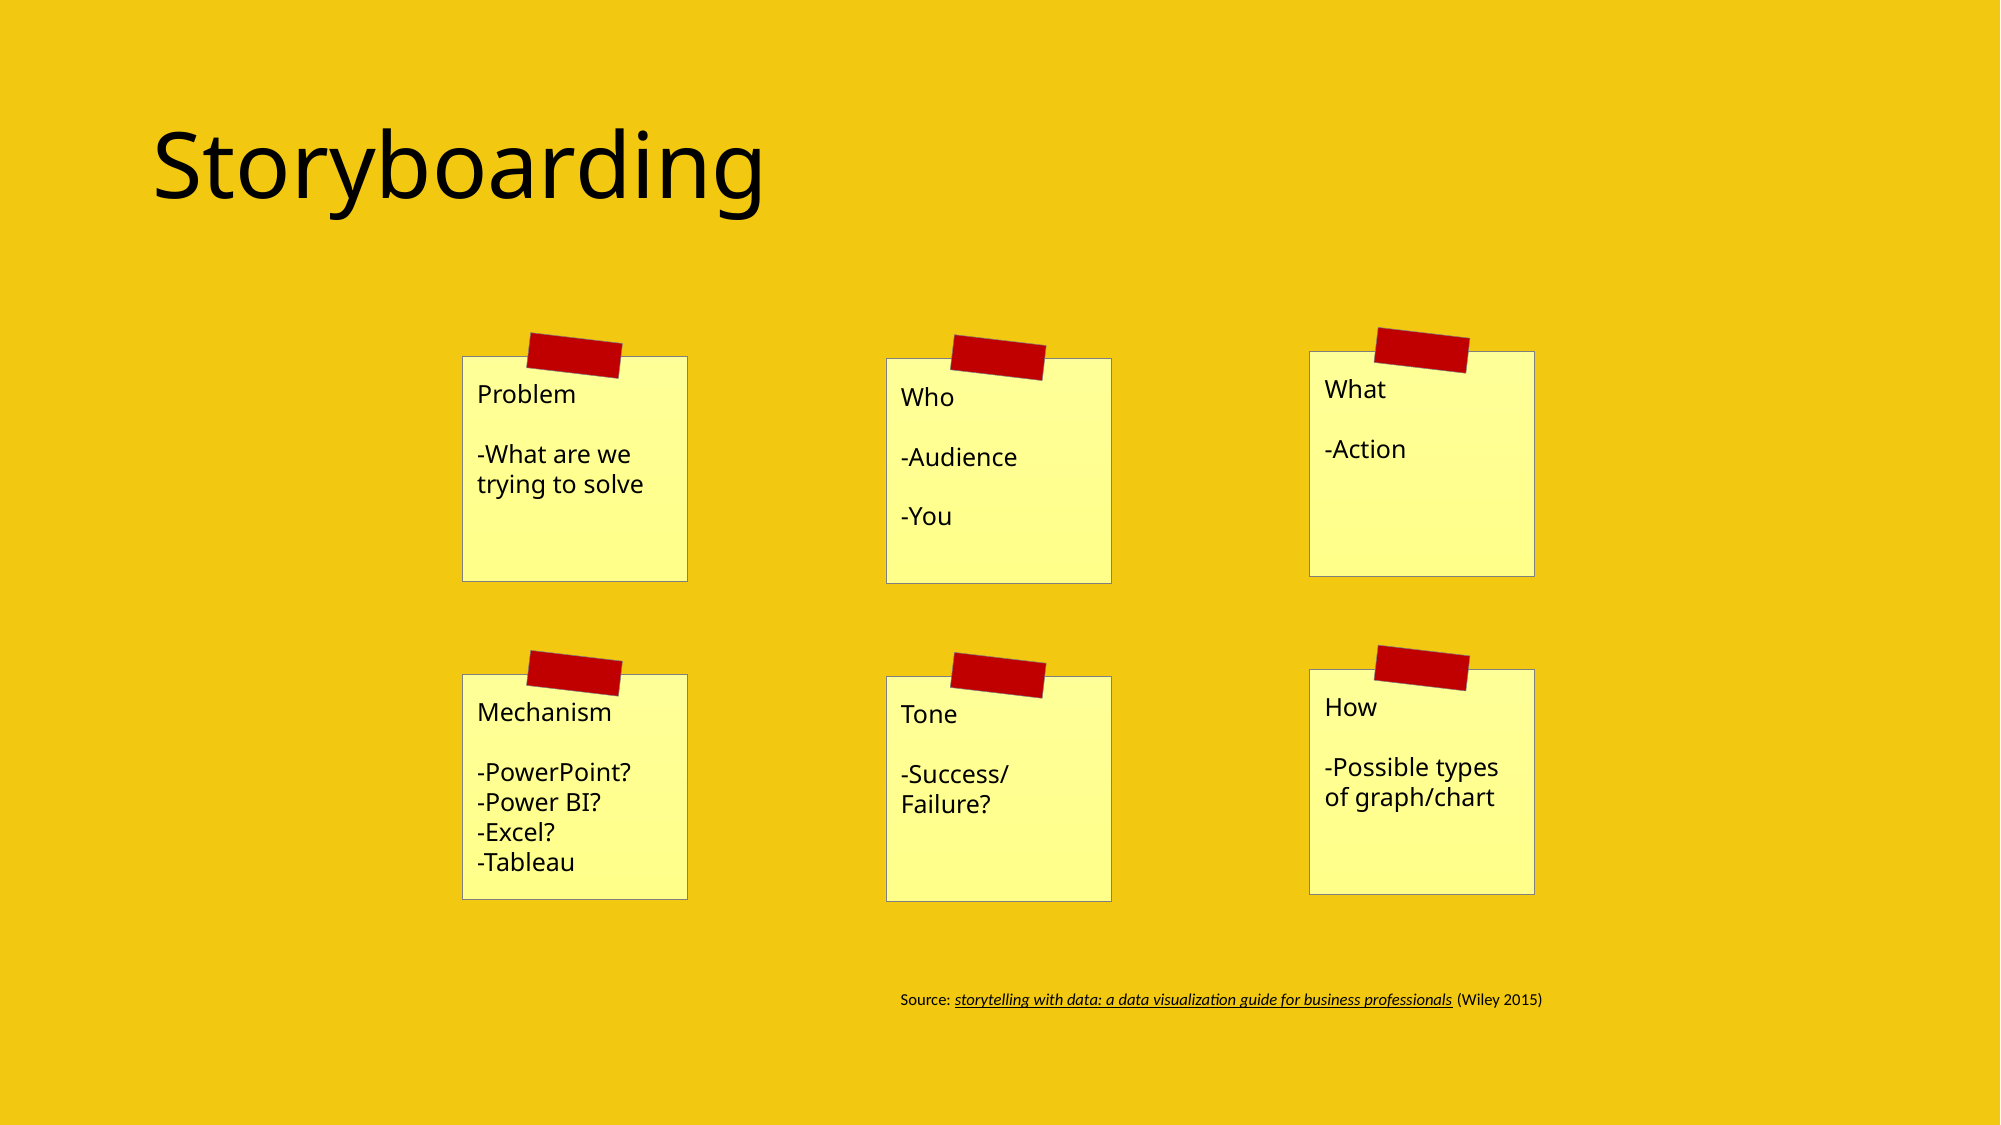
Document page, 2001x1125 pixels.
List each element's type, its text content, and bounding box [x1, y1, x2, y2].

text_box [885, 340, 1111, 584]
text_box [885, 657, 1111, 902]
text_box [462, 337, 688, 582]
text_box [462, 655, 688, 900]
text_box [1309, 650, 1535, 895]
text_box Source: storytelling with data: a data visualization guide for business professionals (Wiley 2015) [885, 981, 1581, 1017]
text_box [1309, 332, 1535, 577]
title Storyboarding [137, 59, 1863, 278]
